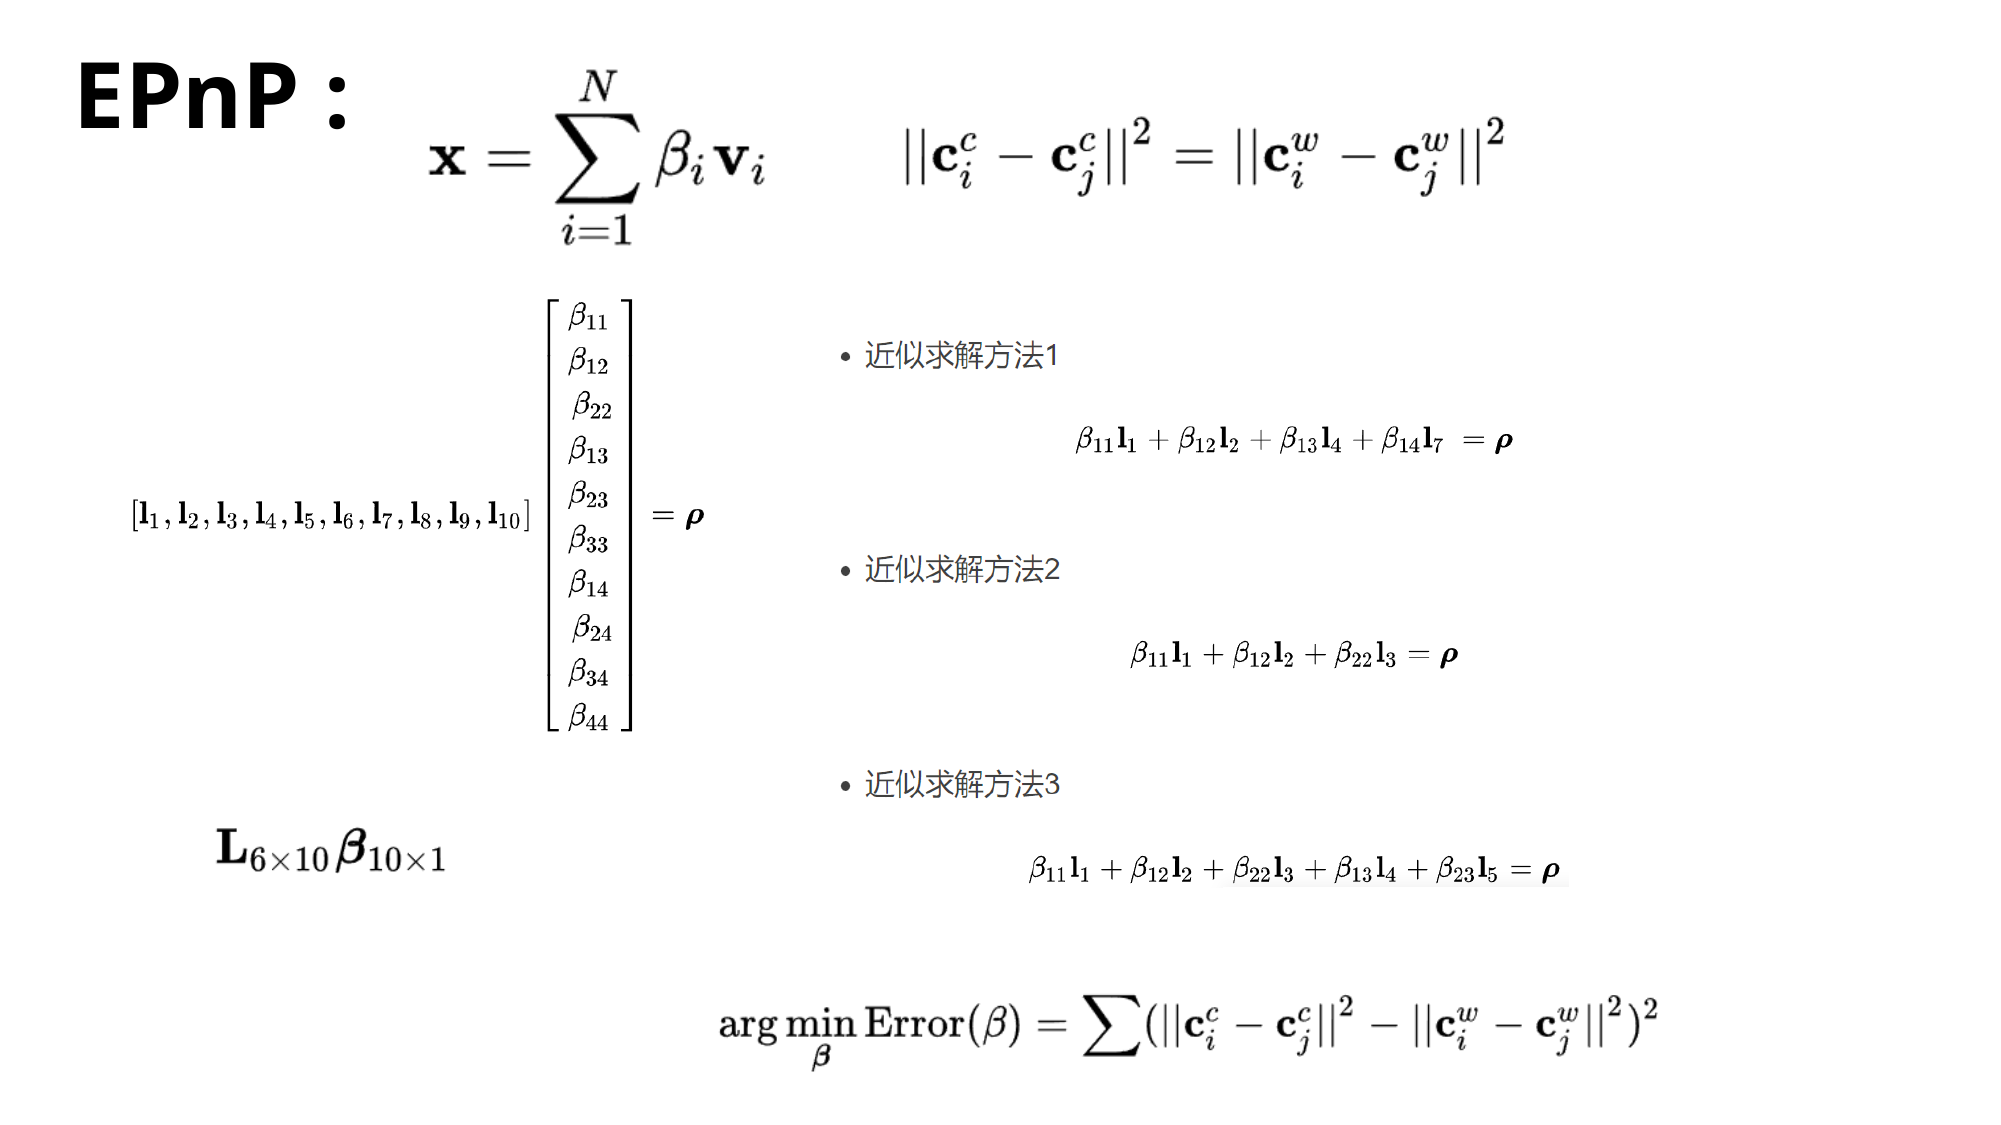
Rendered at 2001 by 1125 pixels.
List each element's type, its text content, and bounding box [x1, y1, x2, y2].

picture [413, 48, 793, 269]
picture [118, 279, 708, 741]
picture [707, 974, 1679, 1077]
picture [900, 89, 1514, 208]
picture [833, 332, 1569, 888]
text_box EPnP : [58, 41, 453, 157]
picture [194, 800, 453, 890]
